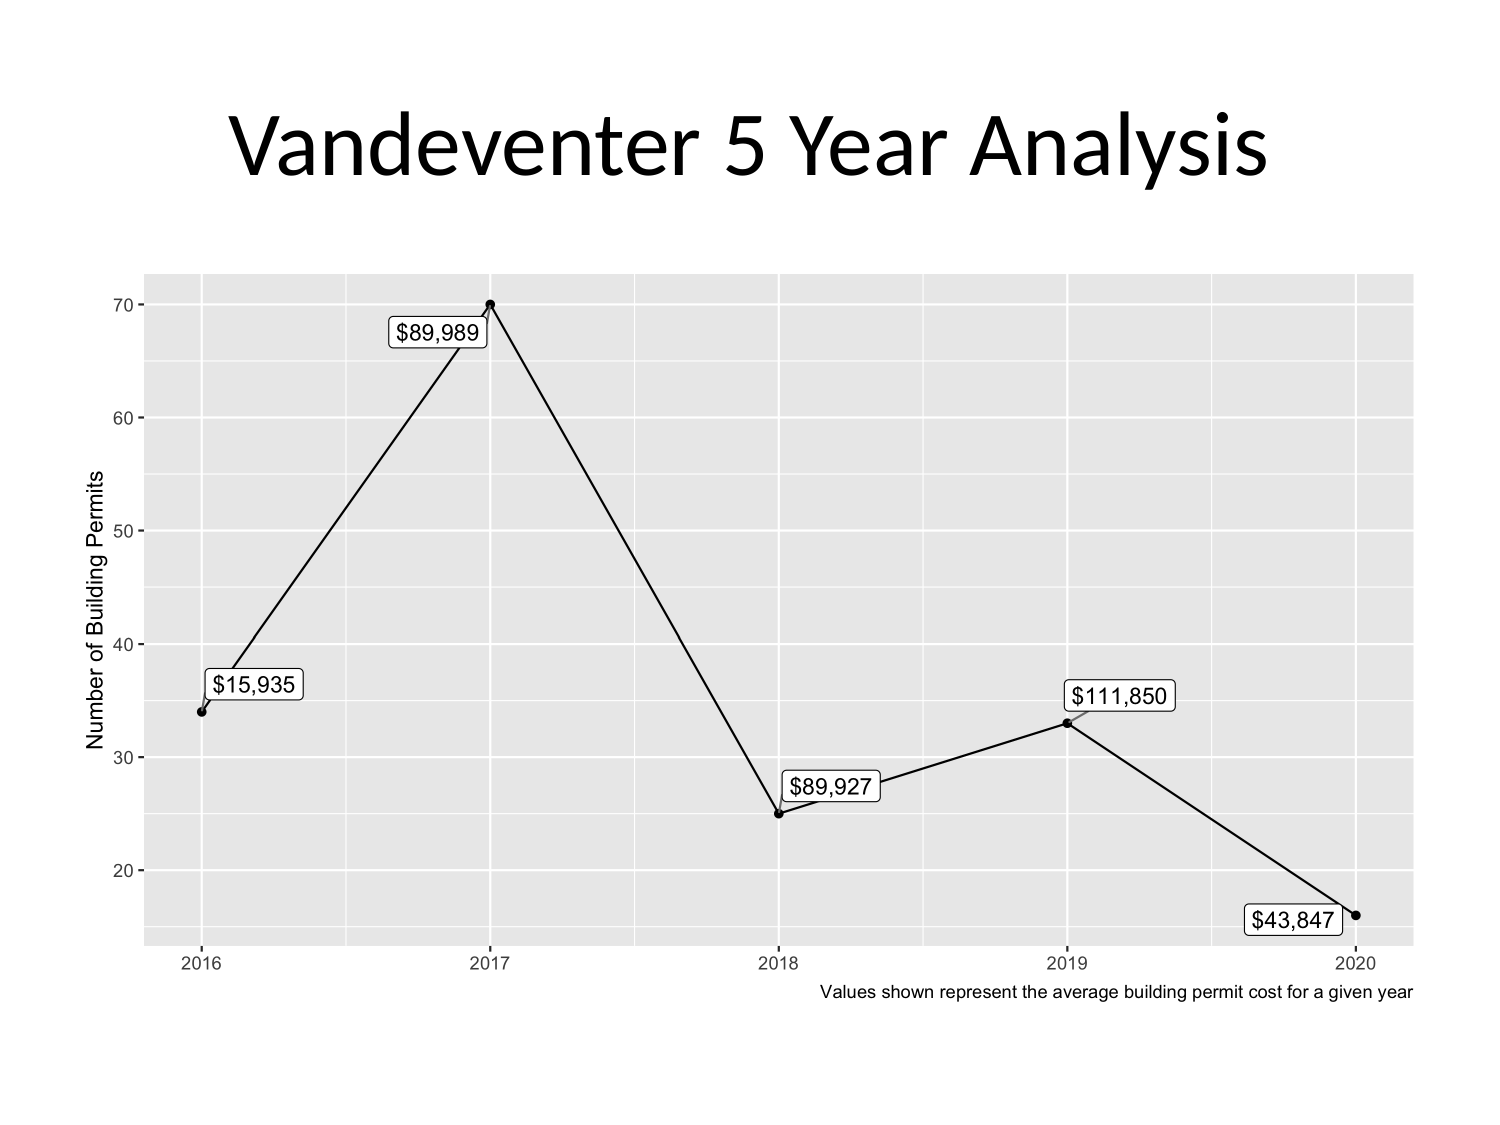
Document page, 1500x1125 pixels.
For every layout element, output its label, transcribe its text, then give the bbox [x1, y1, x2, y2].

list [74, 262, 1426, 1013]
title Vandeventer 5 Year Analysis [75, 45, 1425, 233]
